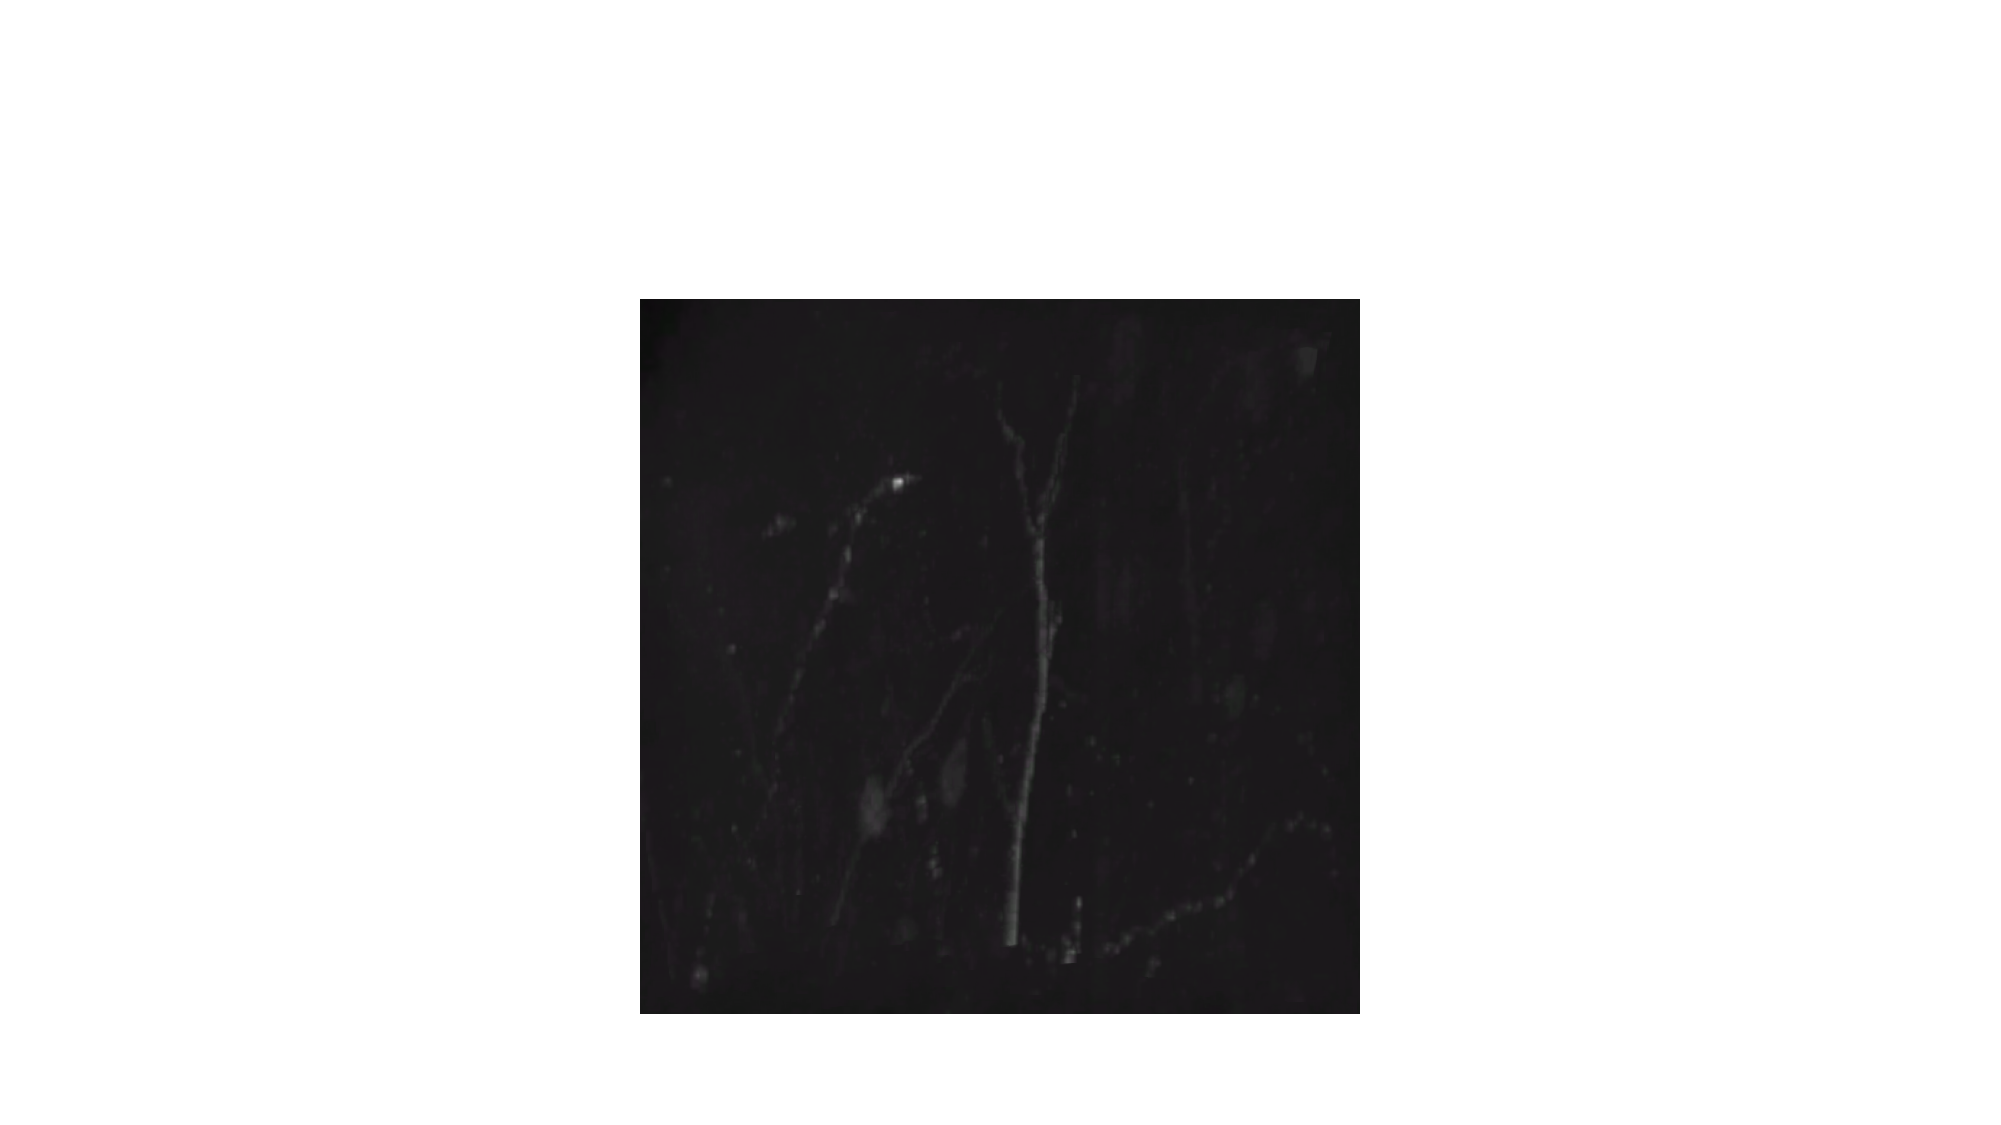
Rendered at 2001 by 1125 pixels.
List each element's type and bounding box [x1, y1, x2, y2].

list [640, 299, 1360, 1014]
